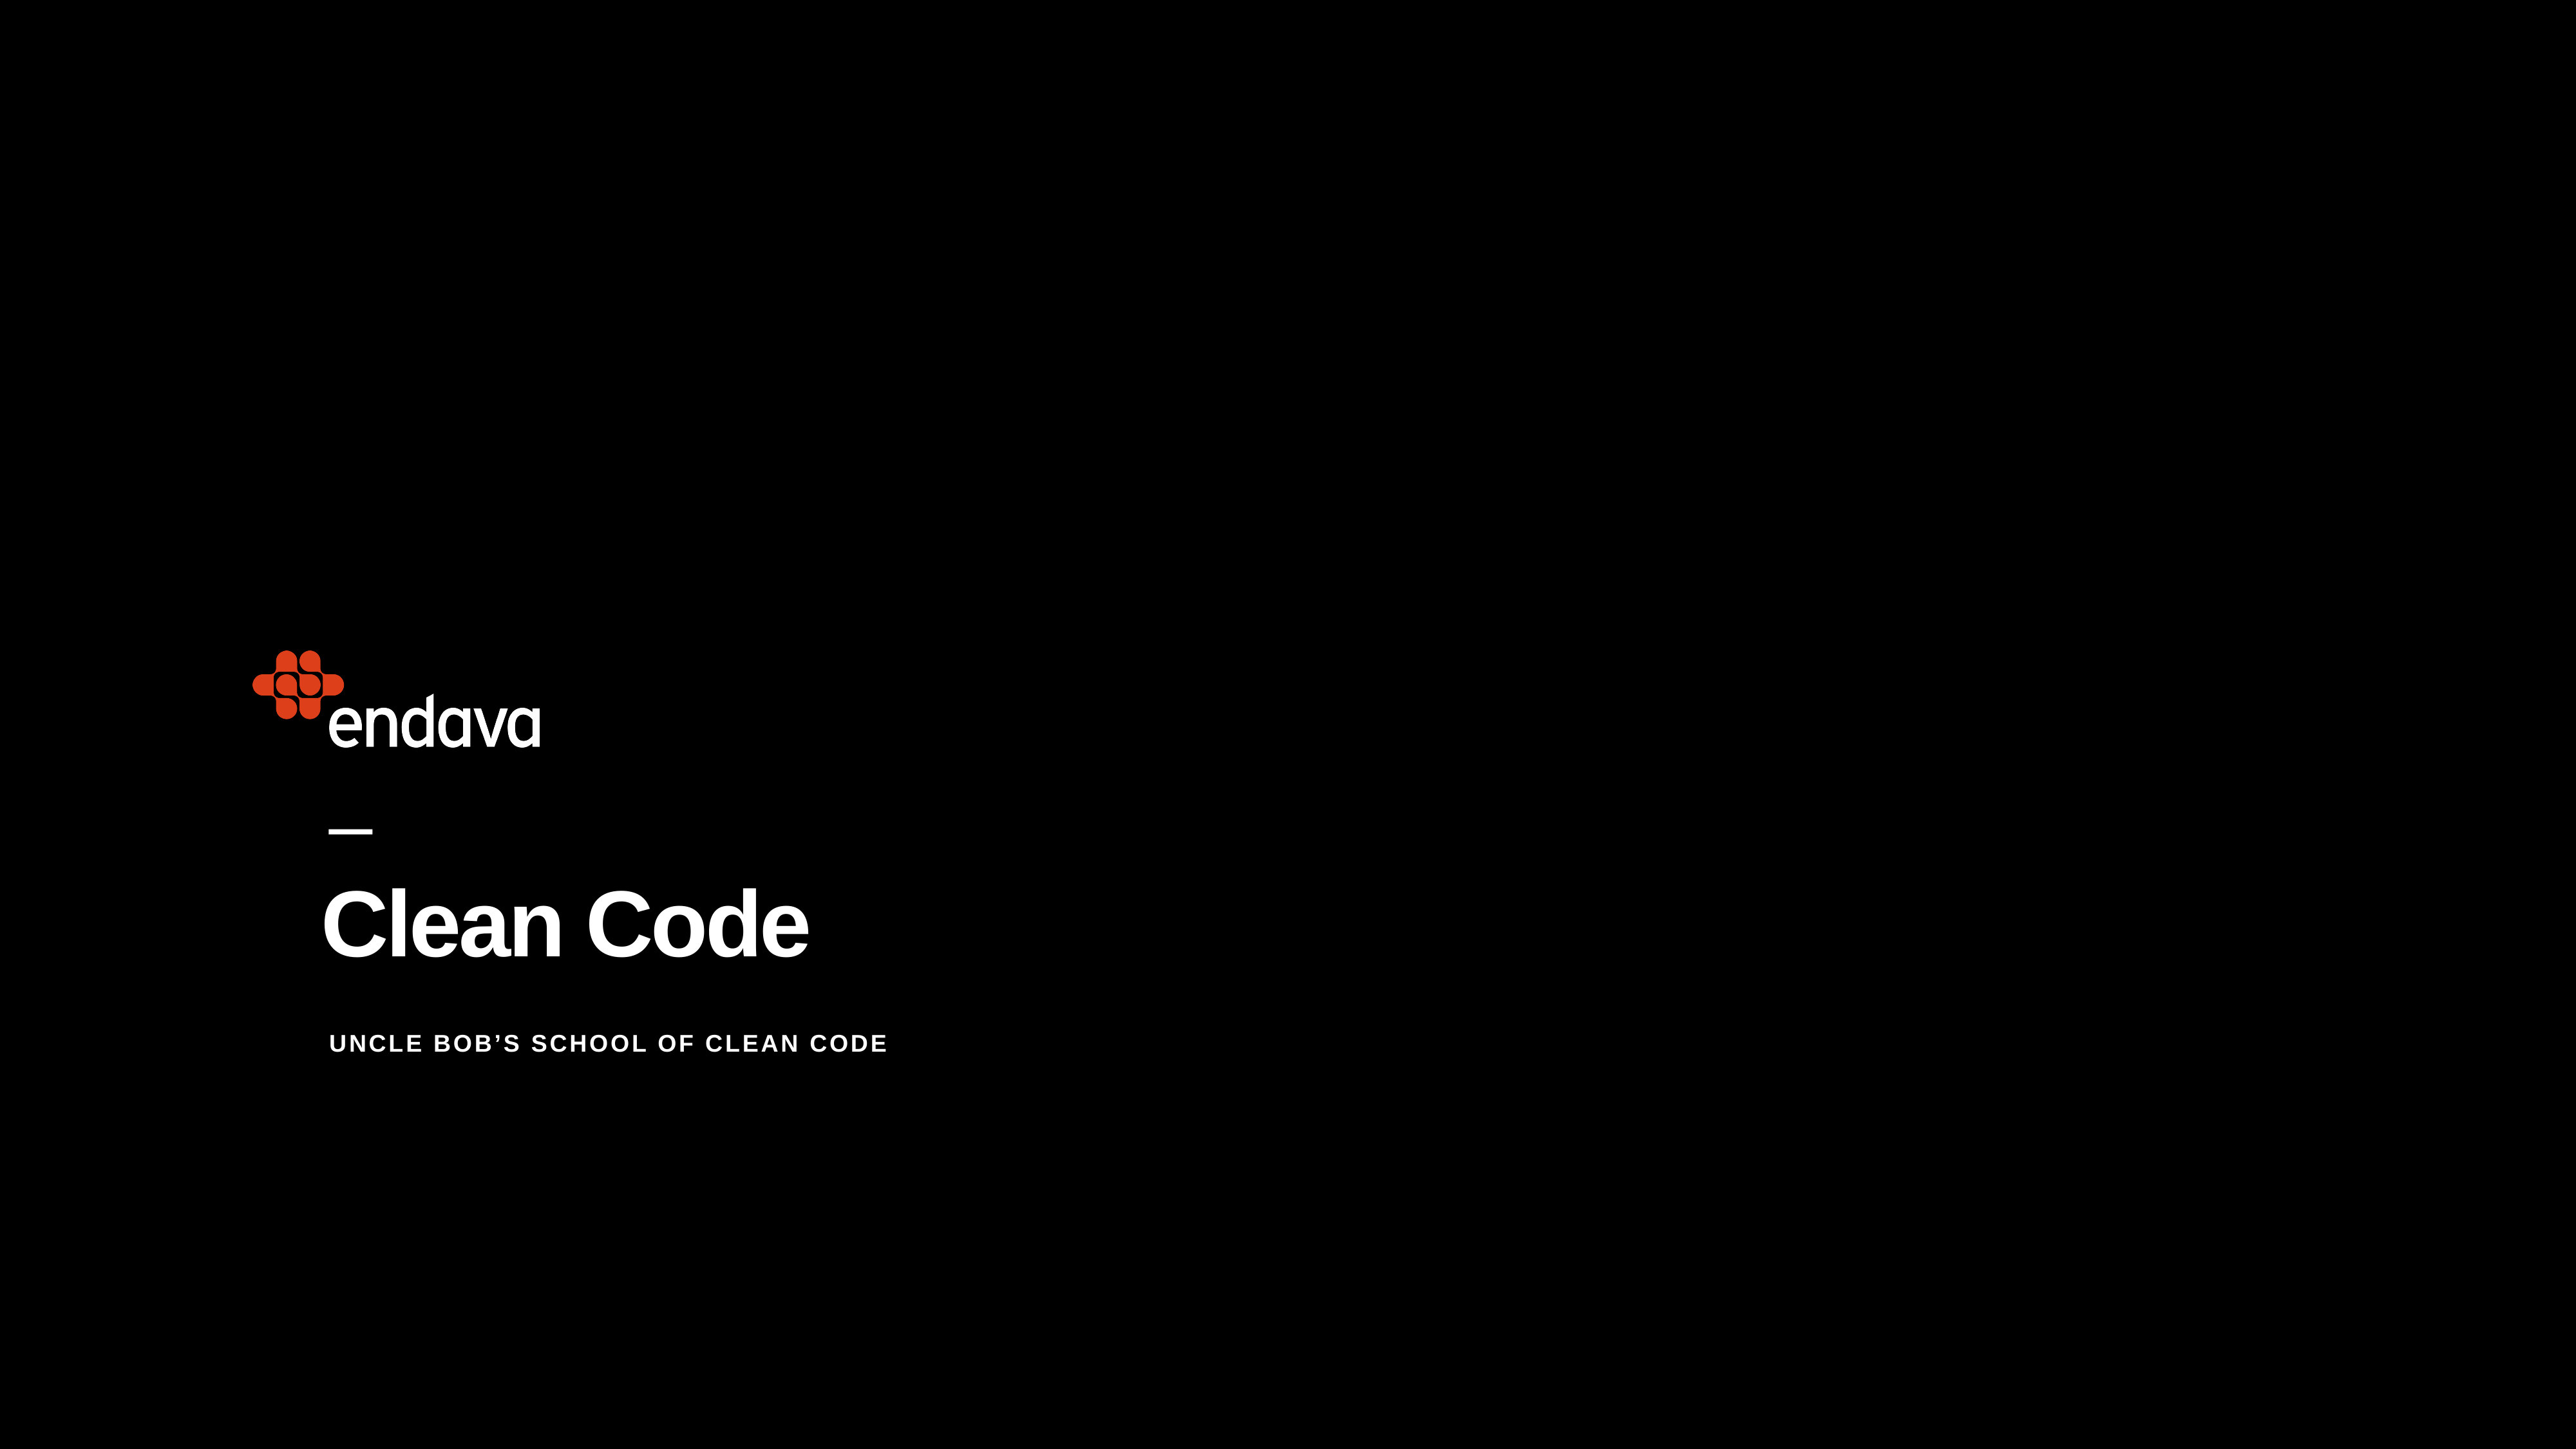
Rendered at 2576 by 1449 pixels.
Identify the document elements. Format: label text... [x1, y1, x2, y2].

text_box Clean Code [316, 879, 1821, 980]
text_box Uncle bob’s school of clean code [323, 1025, 1829, 1063]
text_box [328, 829, 373, 835]
picture [252, 650, 540, 748]
